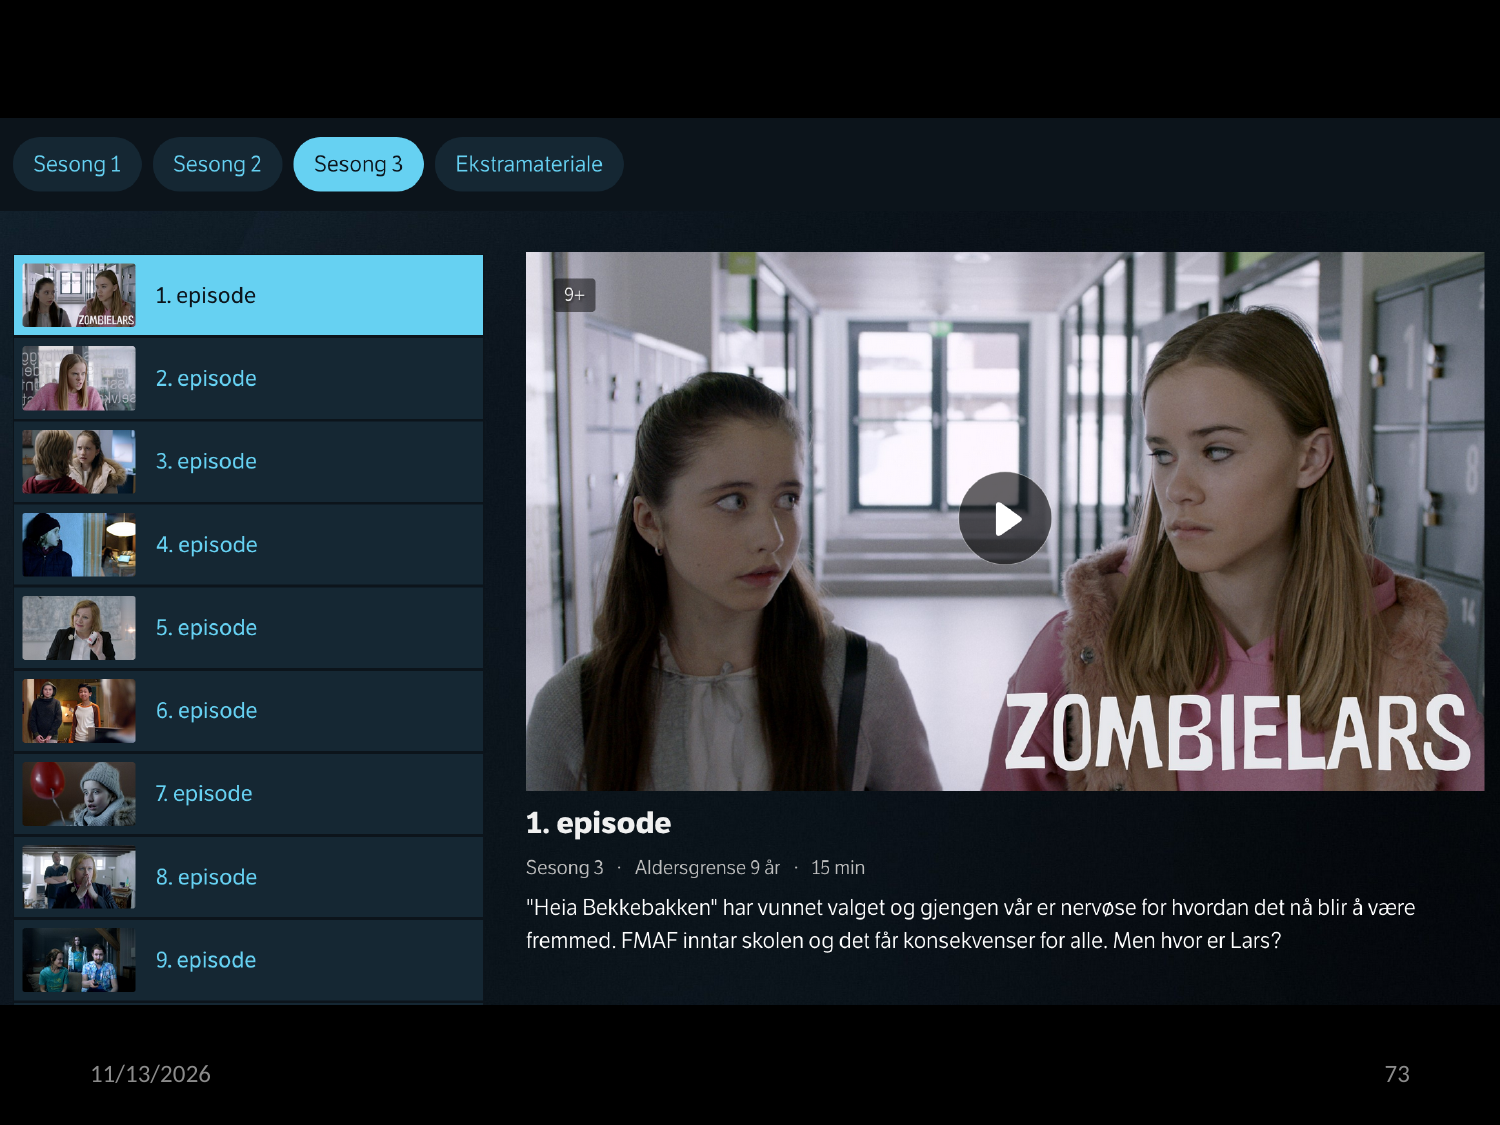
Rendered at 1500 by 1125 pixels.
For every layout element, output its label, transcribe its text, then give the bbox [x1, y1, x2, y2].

slide_number 73 [1074, 1042, 1425, 1103]
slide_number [75, 1042, 425, 1103]
picture [0, 118, 1500, 1005]
